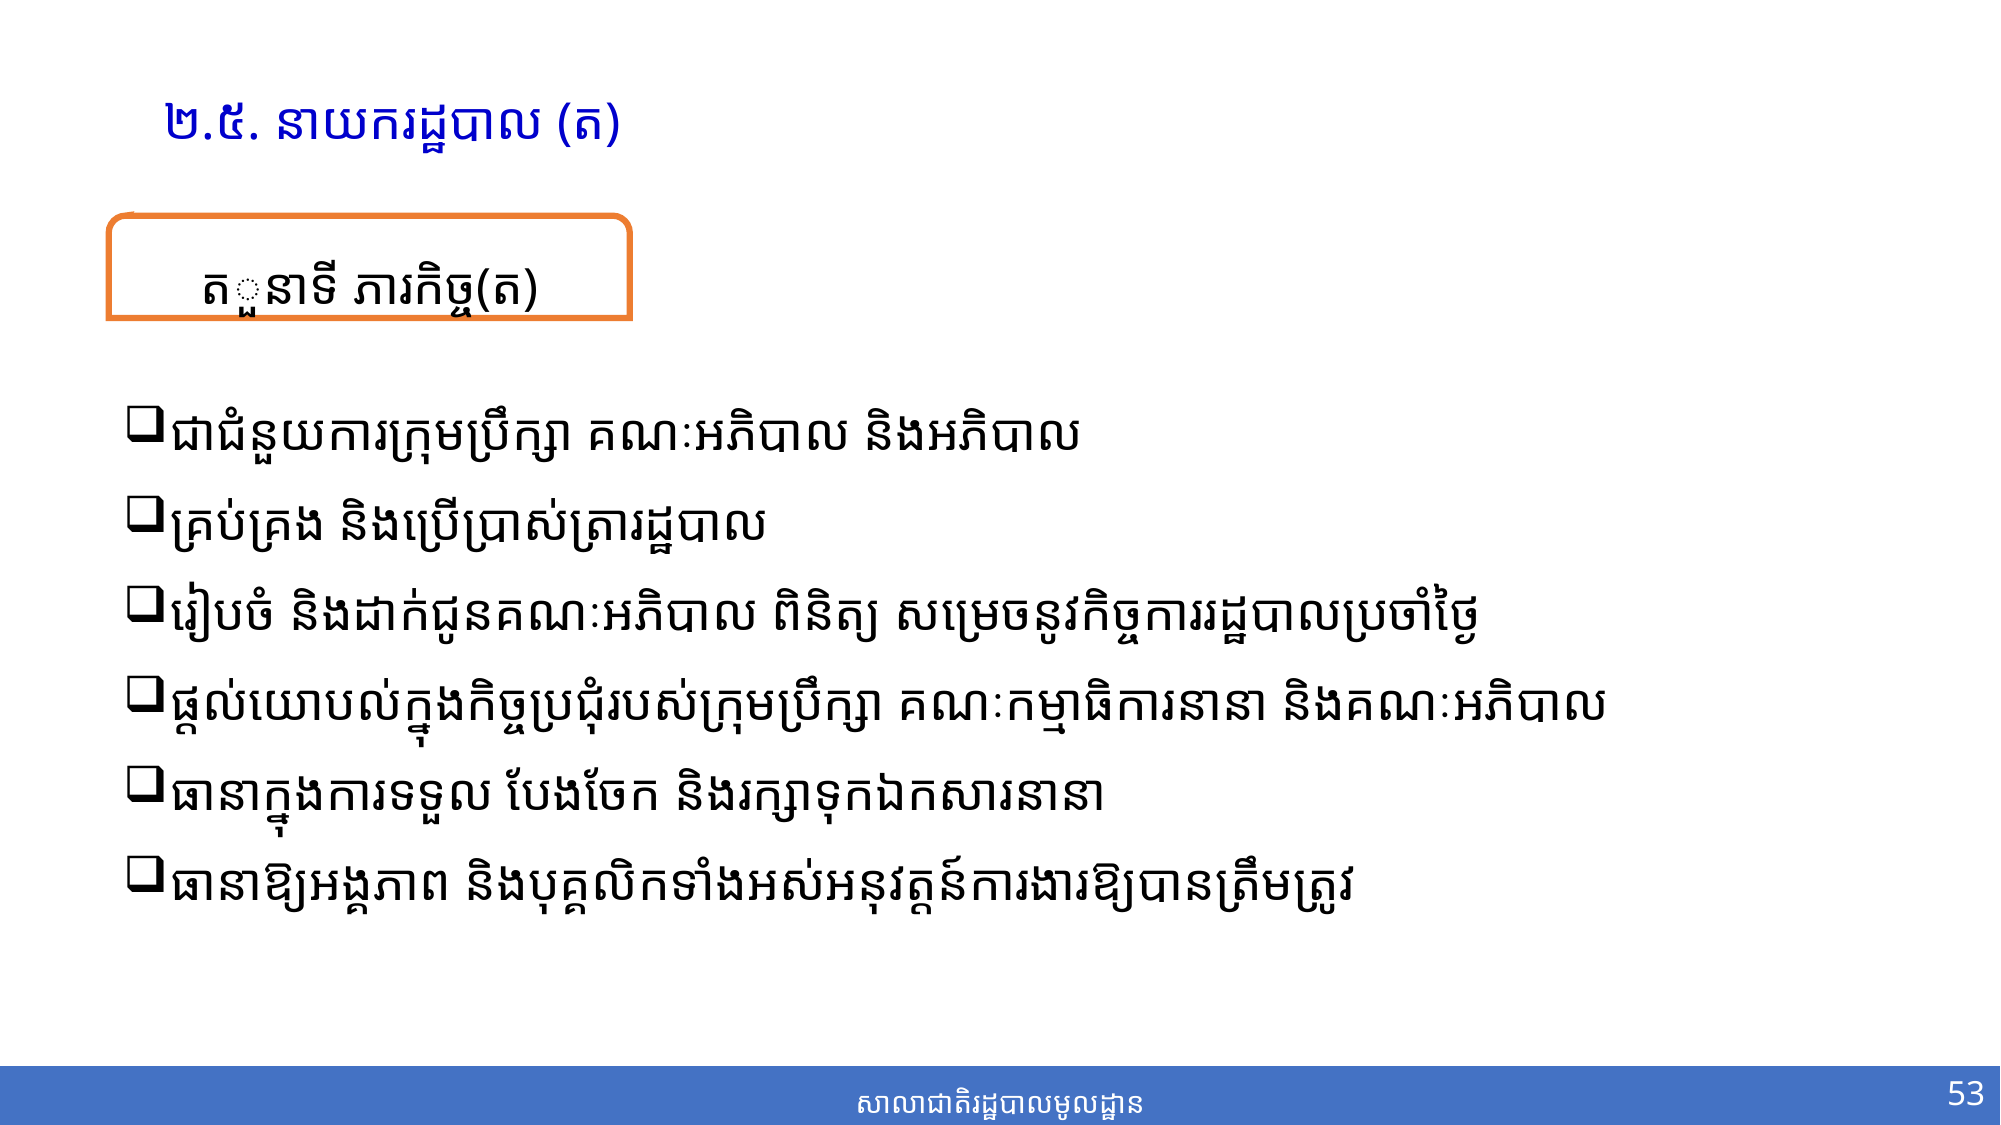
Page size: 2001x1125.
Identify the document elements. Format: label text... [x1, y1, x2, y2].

text_box តួនាទី ភារកិច្ច(ត) [107, 214, 631, 320]
text_box ២.៥. នាយករដ្ឋបាល (ត) [0, 15, 789, 160]
text_box ជាជំនួយការក្រុមប្រឹក្សា គណៈអភិបាល និងអភិបាល គ្រប់គ្រង និងប្រើប្រាស់ត្រារដ្ឋបាល រៀបចំ និងដាក់ជូនគណៈអភិបាល ពិនិត្យ សម្រេចនូវកិច្ចការរដ្ឋបាលប្រចាំថ្ងៃ ផ្តល់យោបល់ក្នុងកិច្ចប្រជុំរបស់ក្រុមប្រឹក្សា គណៈកម្មាធិការនានា និងគណៈអភិបាល ធានាក្នុងការទទួល បែងចែក និងរក្សាទុកឯកសារនានា ធានាឱ្យអង្គភាព និងបុគ្គលិកទាំងអស់អនុវត្ដ​ន៍ការងារឱ្យបានត្រឹមត្រូវ [108, 363, 1839, 919]
slide_number 53 [1550, 1065, 2000, 1125]
